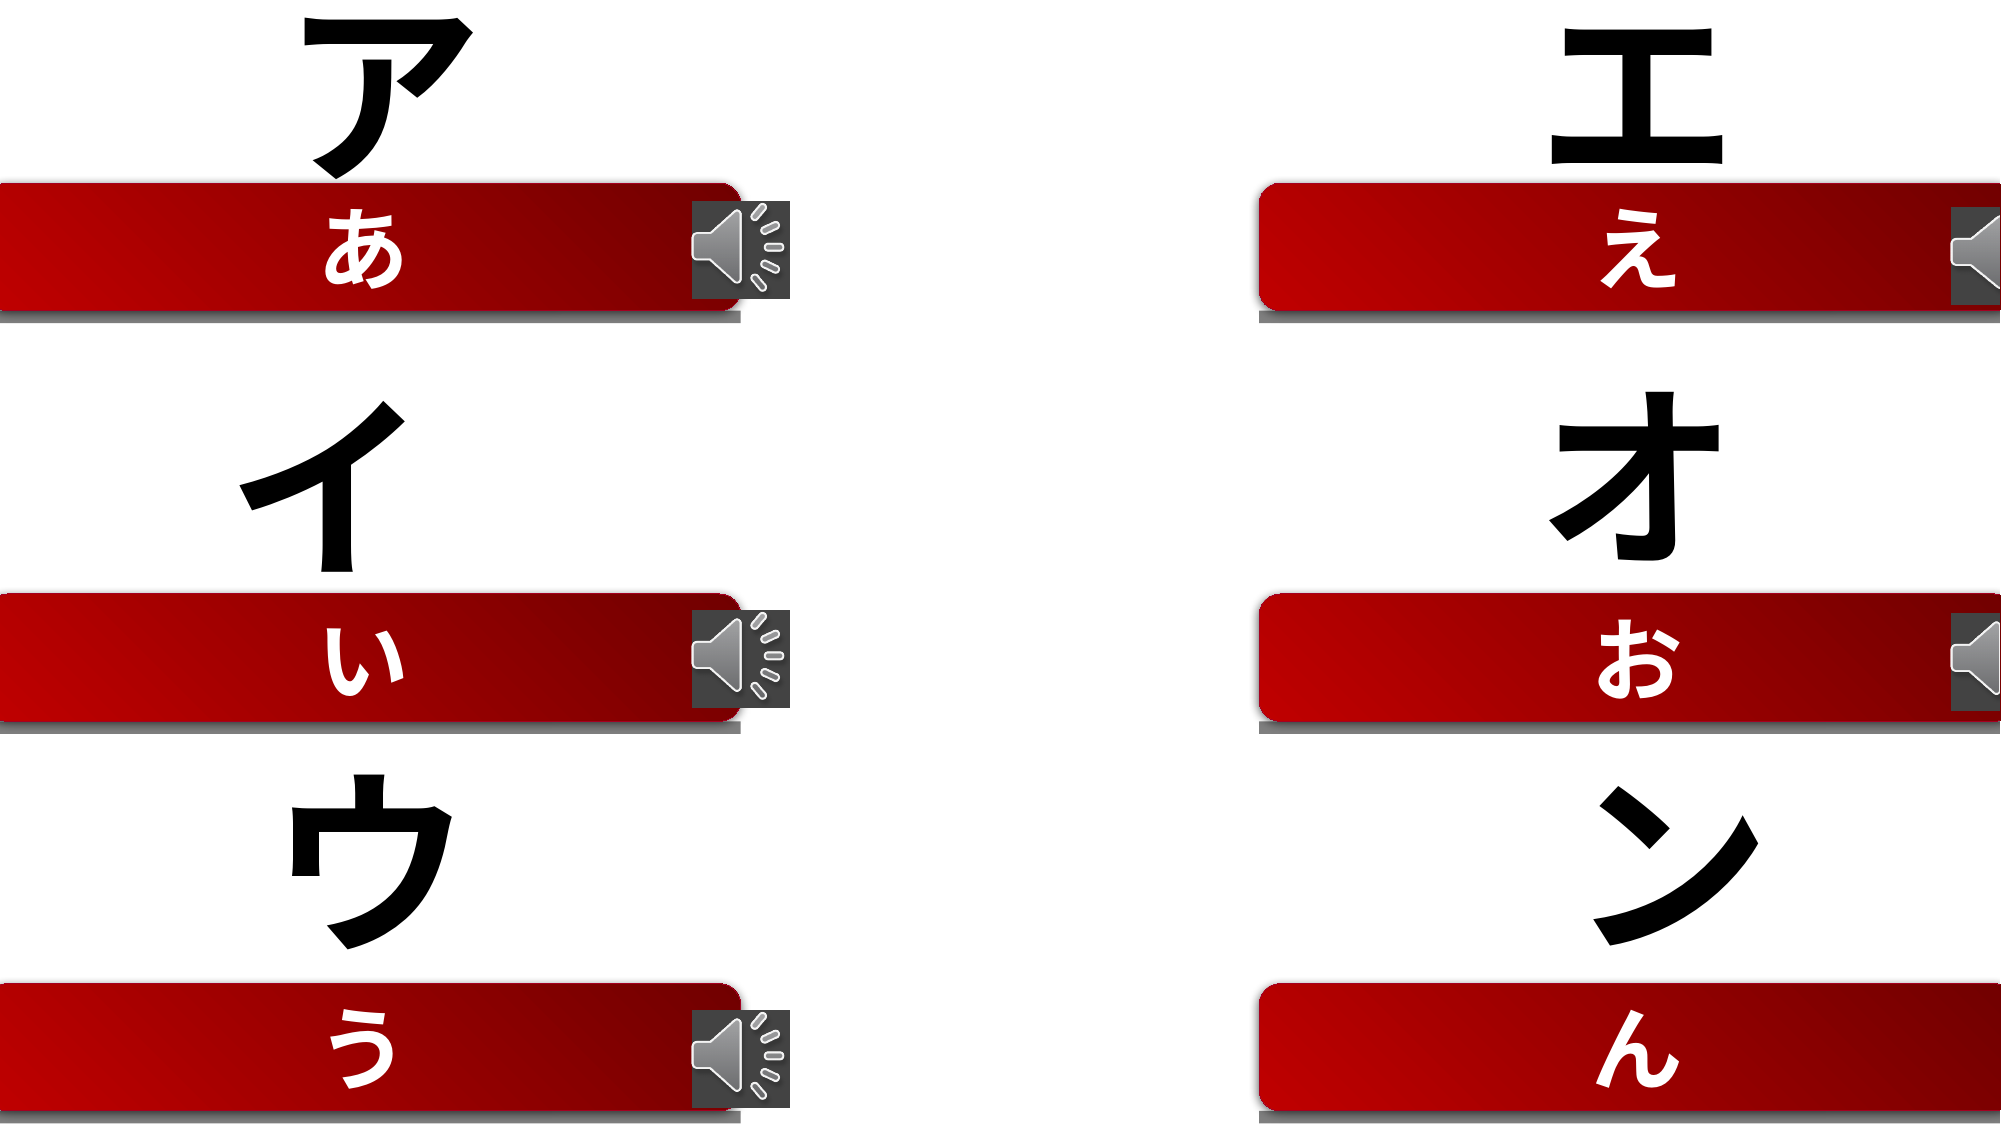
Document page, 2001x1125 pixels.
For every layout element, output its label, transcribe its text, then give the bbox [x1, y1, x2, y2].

picture [690, 200, 791, 301]
text_box イ [83, 437, 571, 530]
text_box [0, 312, 741, 324]
picture [690, 608, 791, 709]
text_box オ [1393, 426, 1882, 518]
text_box ウ [126, 812, 614, 905]
picture [690, 1008, 791, 1109]
text_box ん [1259, 983, 2000, 1111]
text_box ン [1426, 812, 1915, 905]
picture [1949, 611, 2000, 712]
text_box エ [1393, 42, 1882, 134]
text_box [0, 722, 741, 734]
text_box ア [138, 42, 626, 134]
text_box [0, 1112, 741, 1124]
text_box [1259, 313, 2000, 324]
text_box う [0, 983, 741, 1111]
text_box お [1259, 593, 2000, 722]
text_box [1259, 723, 2000, 734]
text_box え [1259, 183, 2000, 311]
picture [1949, 205, 2000, 306]
text_box [1259, 1113, 2000, 1124]
text_box い [0, 593, 740, 722]
text_box あ [0, 183, 741, 311]
